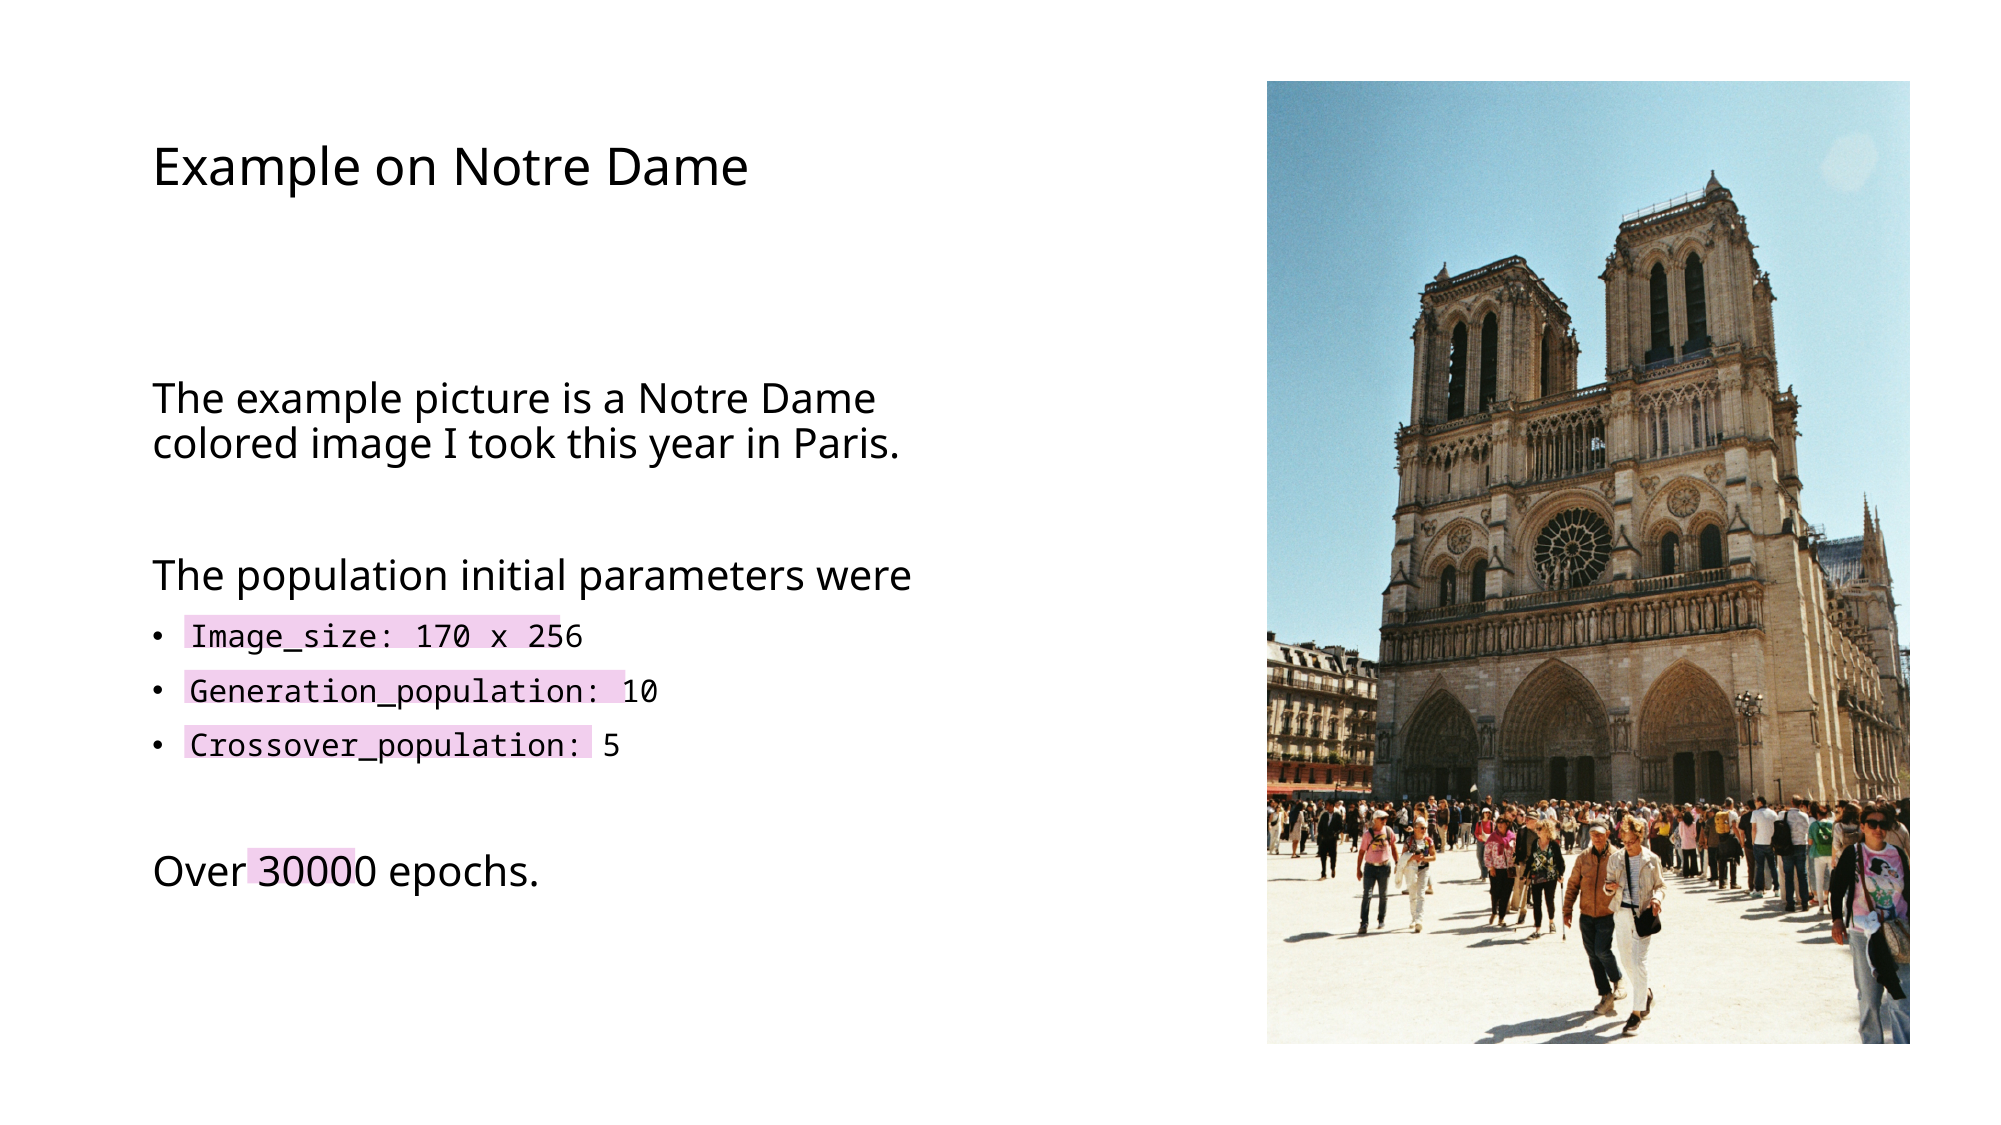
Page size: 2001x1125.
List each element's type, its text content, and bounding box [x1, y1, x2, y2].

title Example on Notre Dame [137, 59, 1863, 278]
list The example picture is a Notre Dame colored image I took this year in Paris. The population initial parameters were Image_size: 170 x 256 Generation_population: 10 Crossover_population: 5 Over 30000 epochs. [137, 299, 935, 1014]
picture [1266, 80, 1910, 1045]
